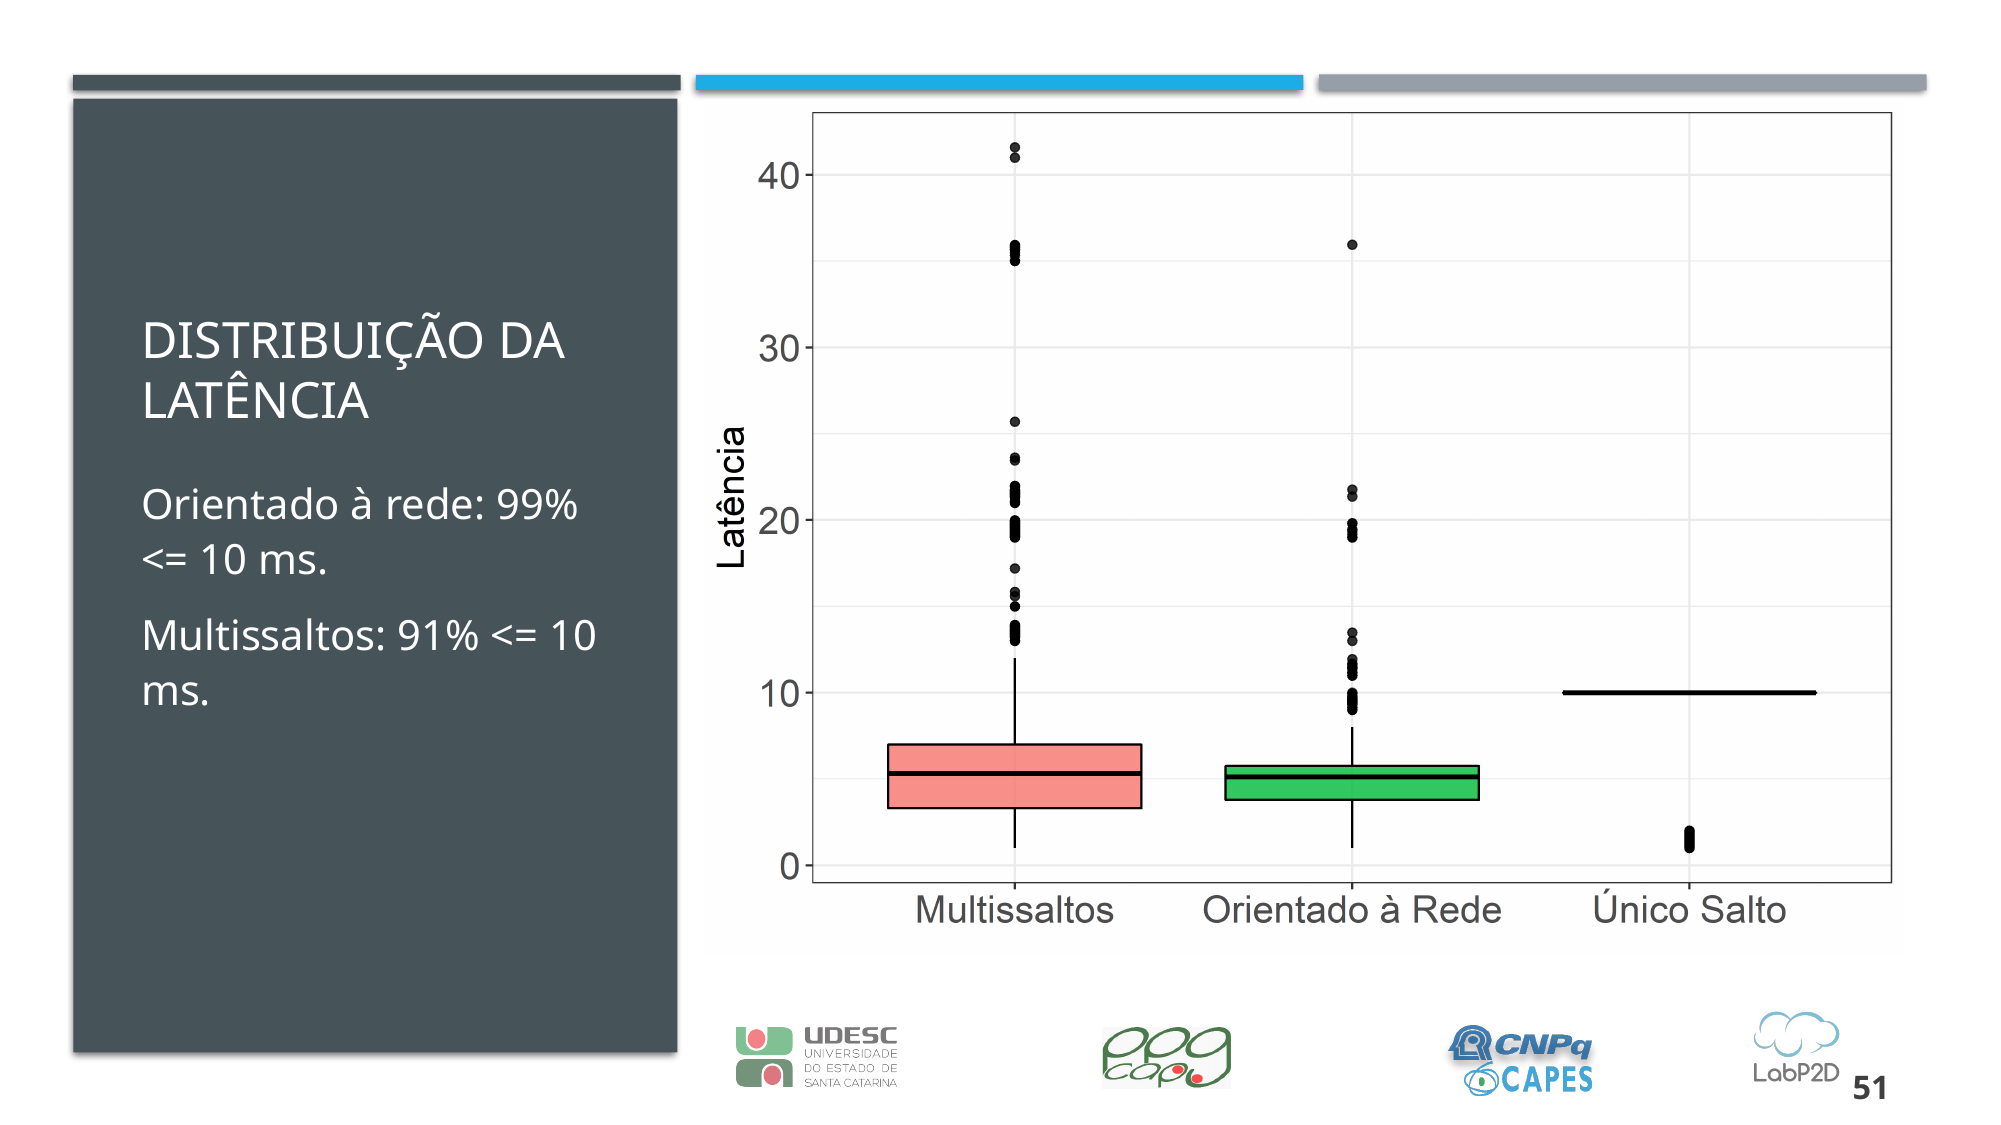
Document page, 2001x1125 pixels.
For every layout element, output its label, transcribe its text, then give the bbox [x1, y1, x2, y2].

picture [1447, 1024, 1593, 1096]
slide_number 51 [1732, 1059, 1905, 1120]
picture [735, 1026, 898, 1088]
title Distribuição da latência [125, 153, 624, 436]
picture [1749, 1007, 1845, 1086]
picture [1102, 1026, 1232, 1090]
list Orientado à rede: 99% <= 10 ms. Multissaltos: 91% <= 10 ms. [125, 465, 624, 958]
picture [702, 99, 1906, 959]
